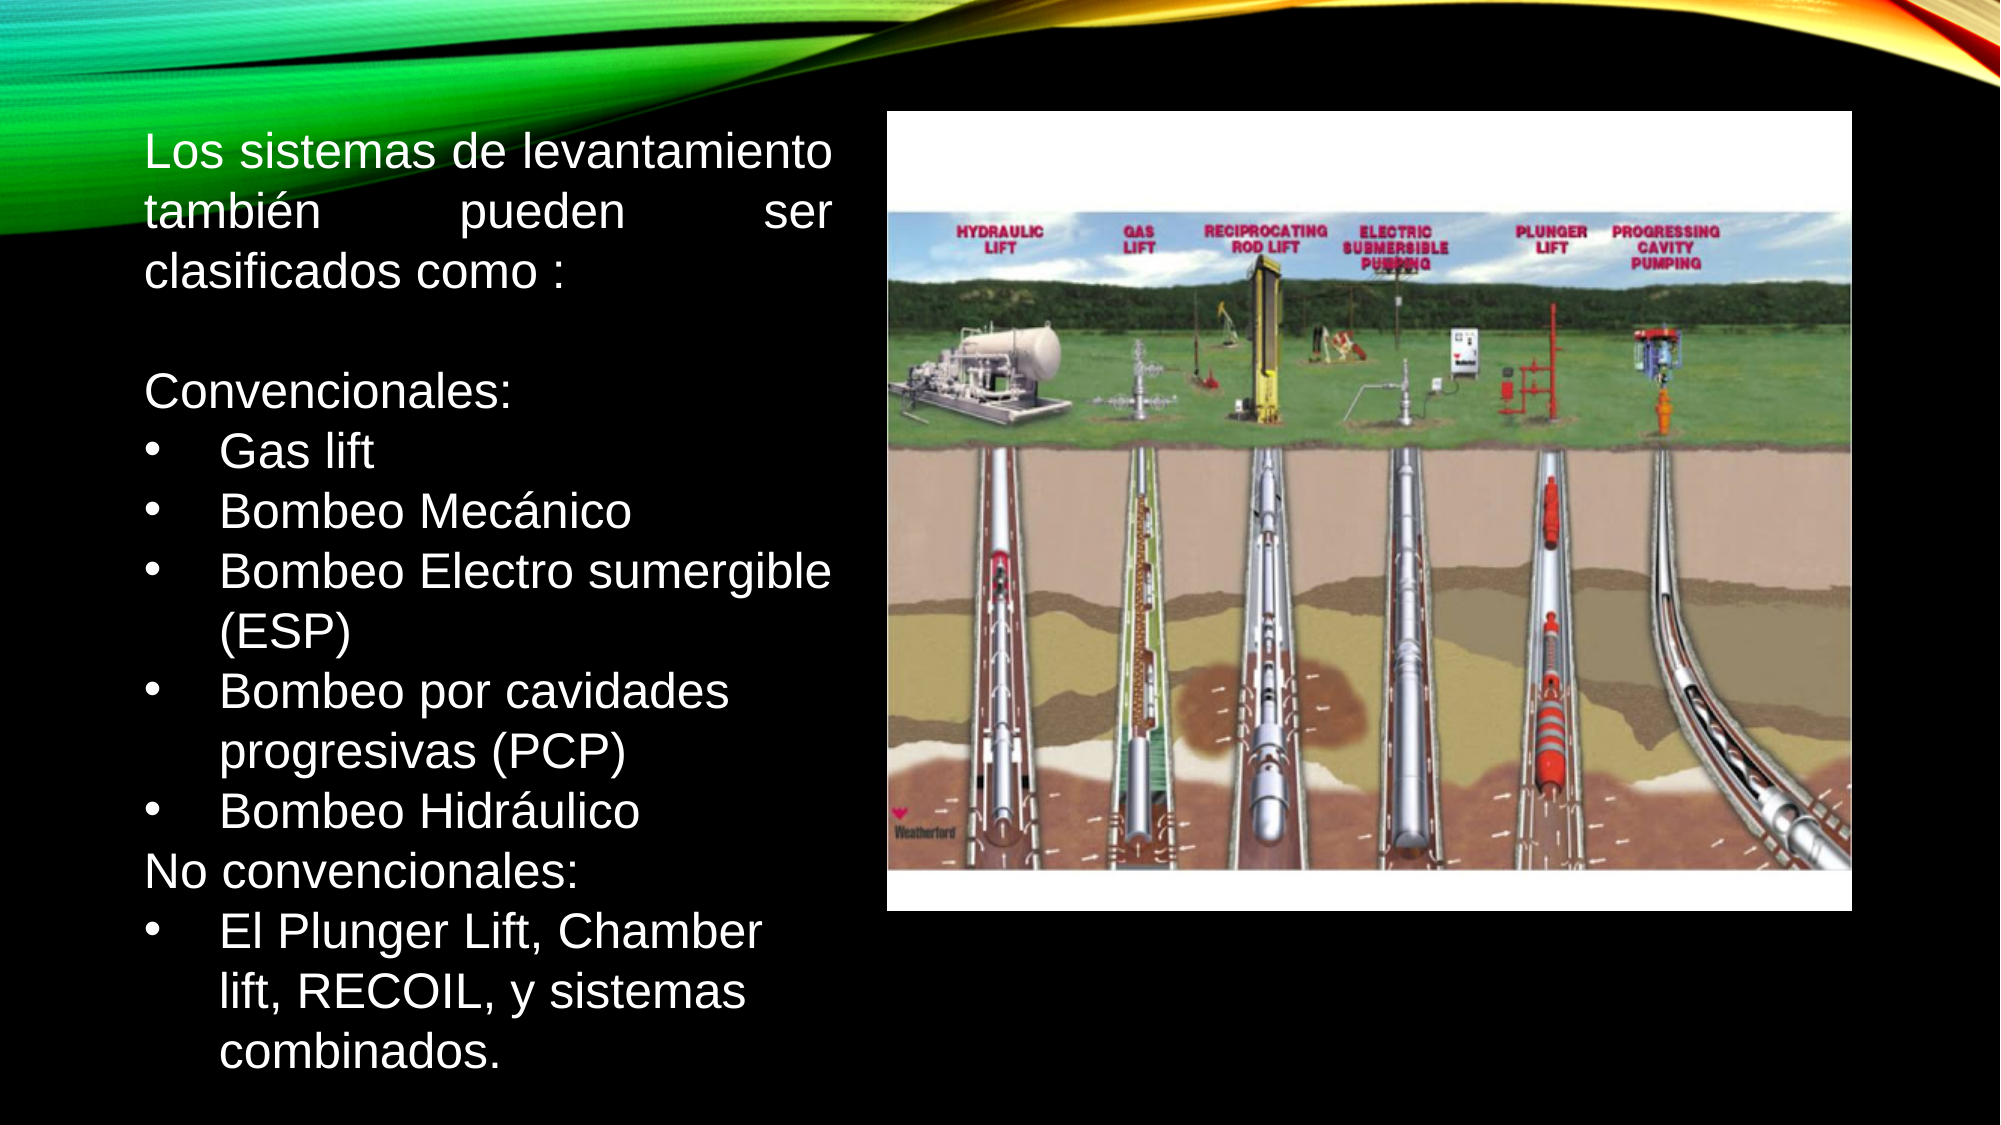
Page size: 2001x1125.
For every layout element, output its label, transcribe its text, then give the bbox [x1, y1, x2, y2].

picture [0, 0, 2000, 911]
text_box Los sistemas de levantamiento también pueden ser clasificados como : Convencionales: Gas lift Bombeo Mecánico Bombeo Electro sumergible (ESP) Bombeo por cavidades progresivas (PCP) Bombeo Hidráulico No convencionales: El Plunger Lift, Chamber lift, RECOIL, y sistemas combinados. [129, 111, 849, 1125]
